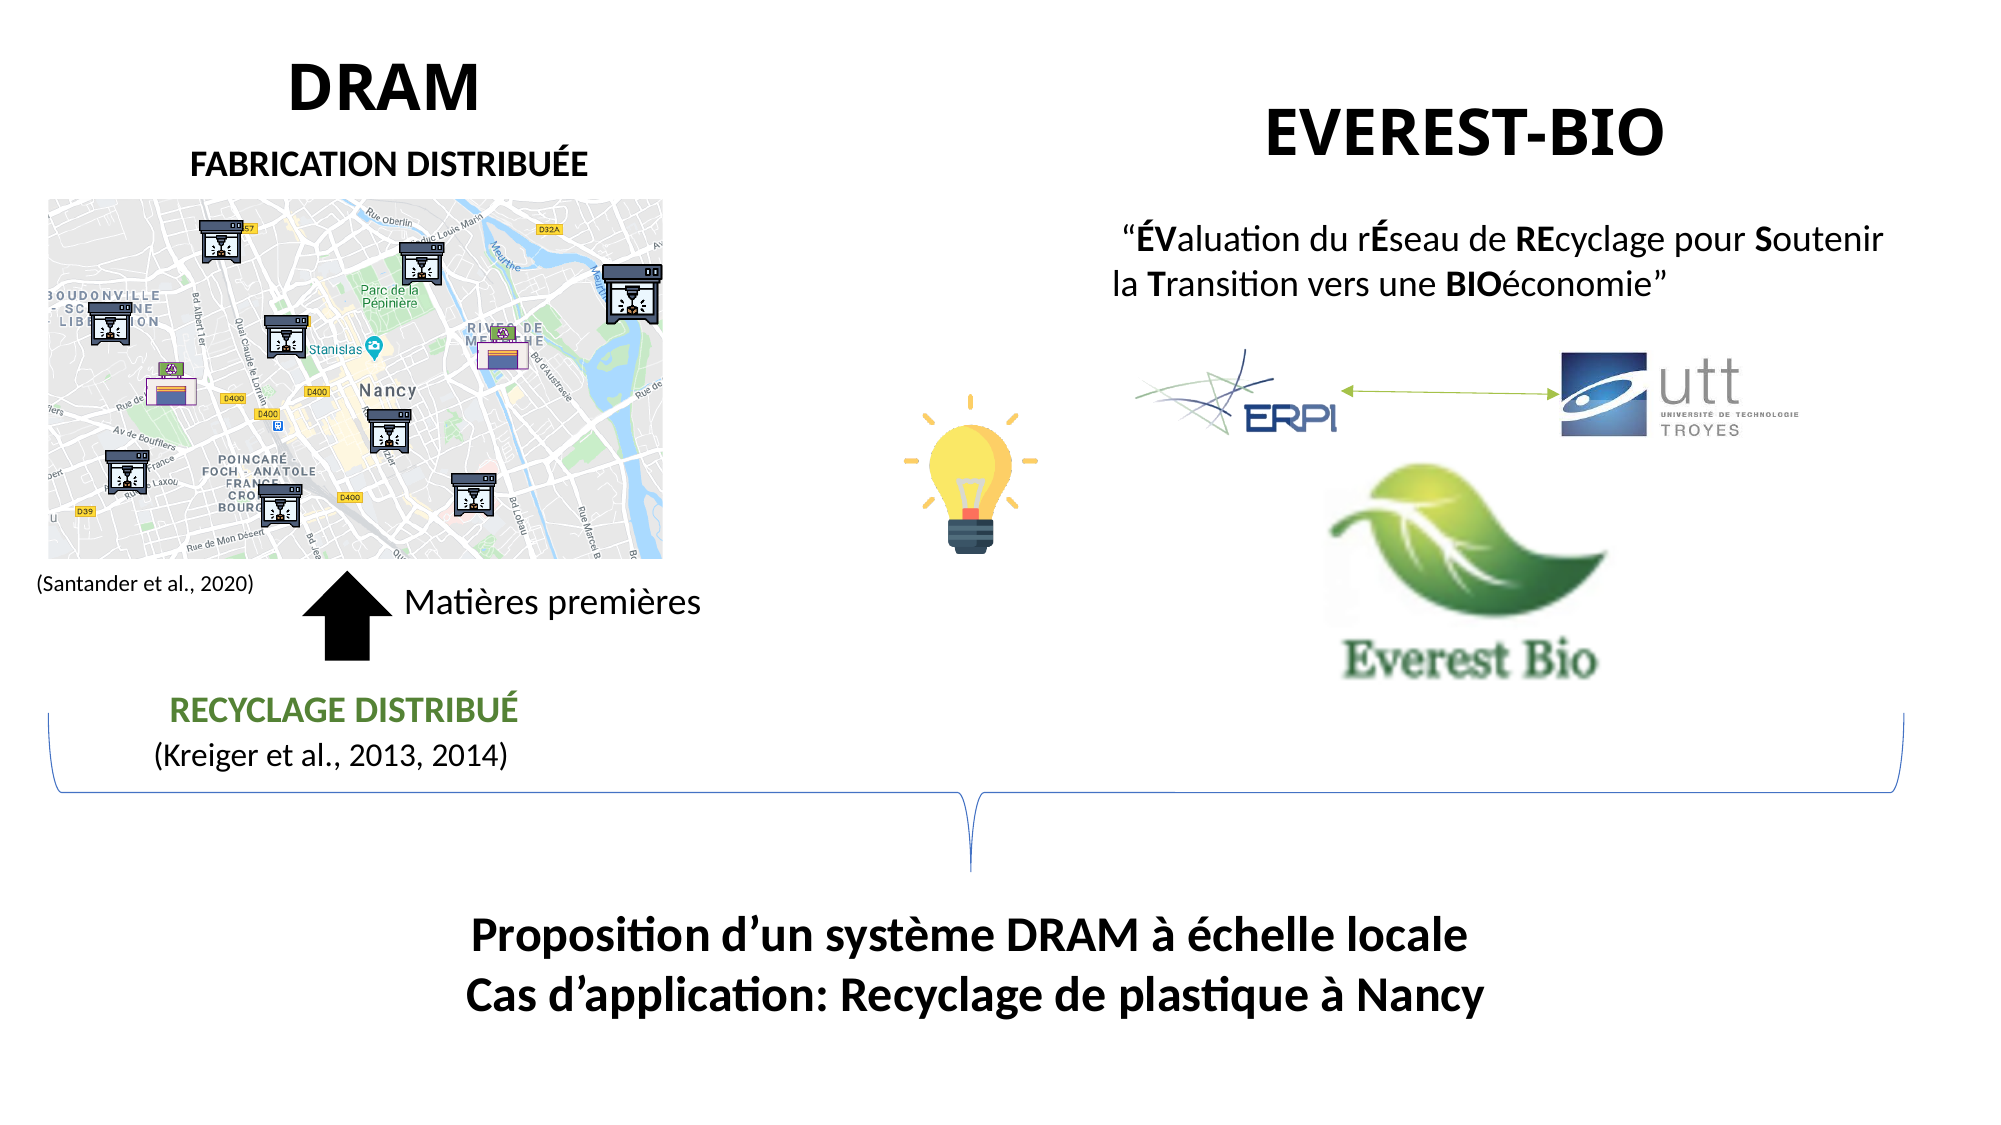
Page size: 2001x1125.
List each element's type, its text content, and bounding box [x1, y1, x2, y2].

text_box Proposition d’un système DRAM à échelle locale Cas d’application: Recyclage de plastique à Nancy [421, 893, 1531, 1029]
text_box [1340, 390, 1560, 395]
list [1290, 400, 1651, 761]
text_box DRAM [75, 16, 710, 162]
picture [1559, 350, 1800, 438]
title EVEREST-BIO [1147, 61, 1783, 206]
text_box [48, 199, 663, 559]
picture [1109, 345, 1341, 436]
text_box “ÉValuation du rÉseau de REcyclage pour Soutenir la Transition vers une BIOéconomie” [1097, 206, 1925, 312]
text_box RECYCLAGE DISTRIBUÉ [0, 677, 710, 738]
text_box [301, 579, 389, 661]
text_box FABRICATION DISTRIBUÉE [0, 131, 819, 237]
text_box (Santander et al., 2020) [21, 559, 356, 604]
picture [600, 263, 663, 325]
picture [890, 394, 1051, 554]
text_box Matières premières [389, 569, 753, 630]
text_box [47, 712, 1905, 873]
